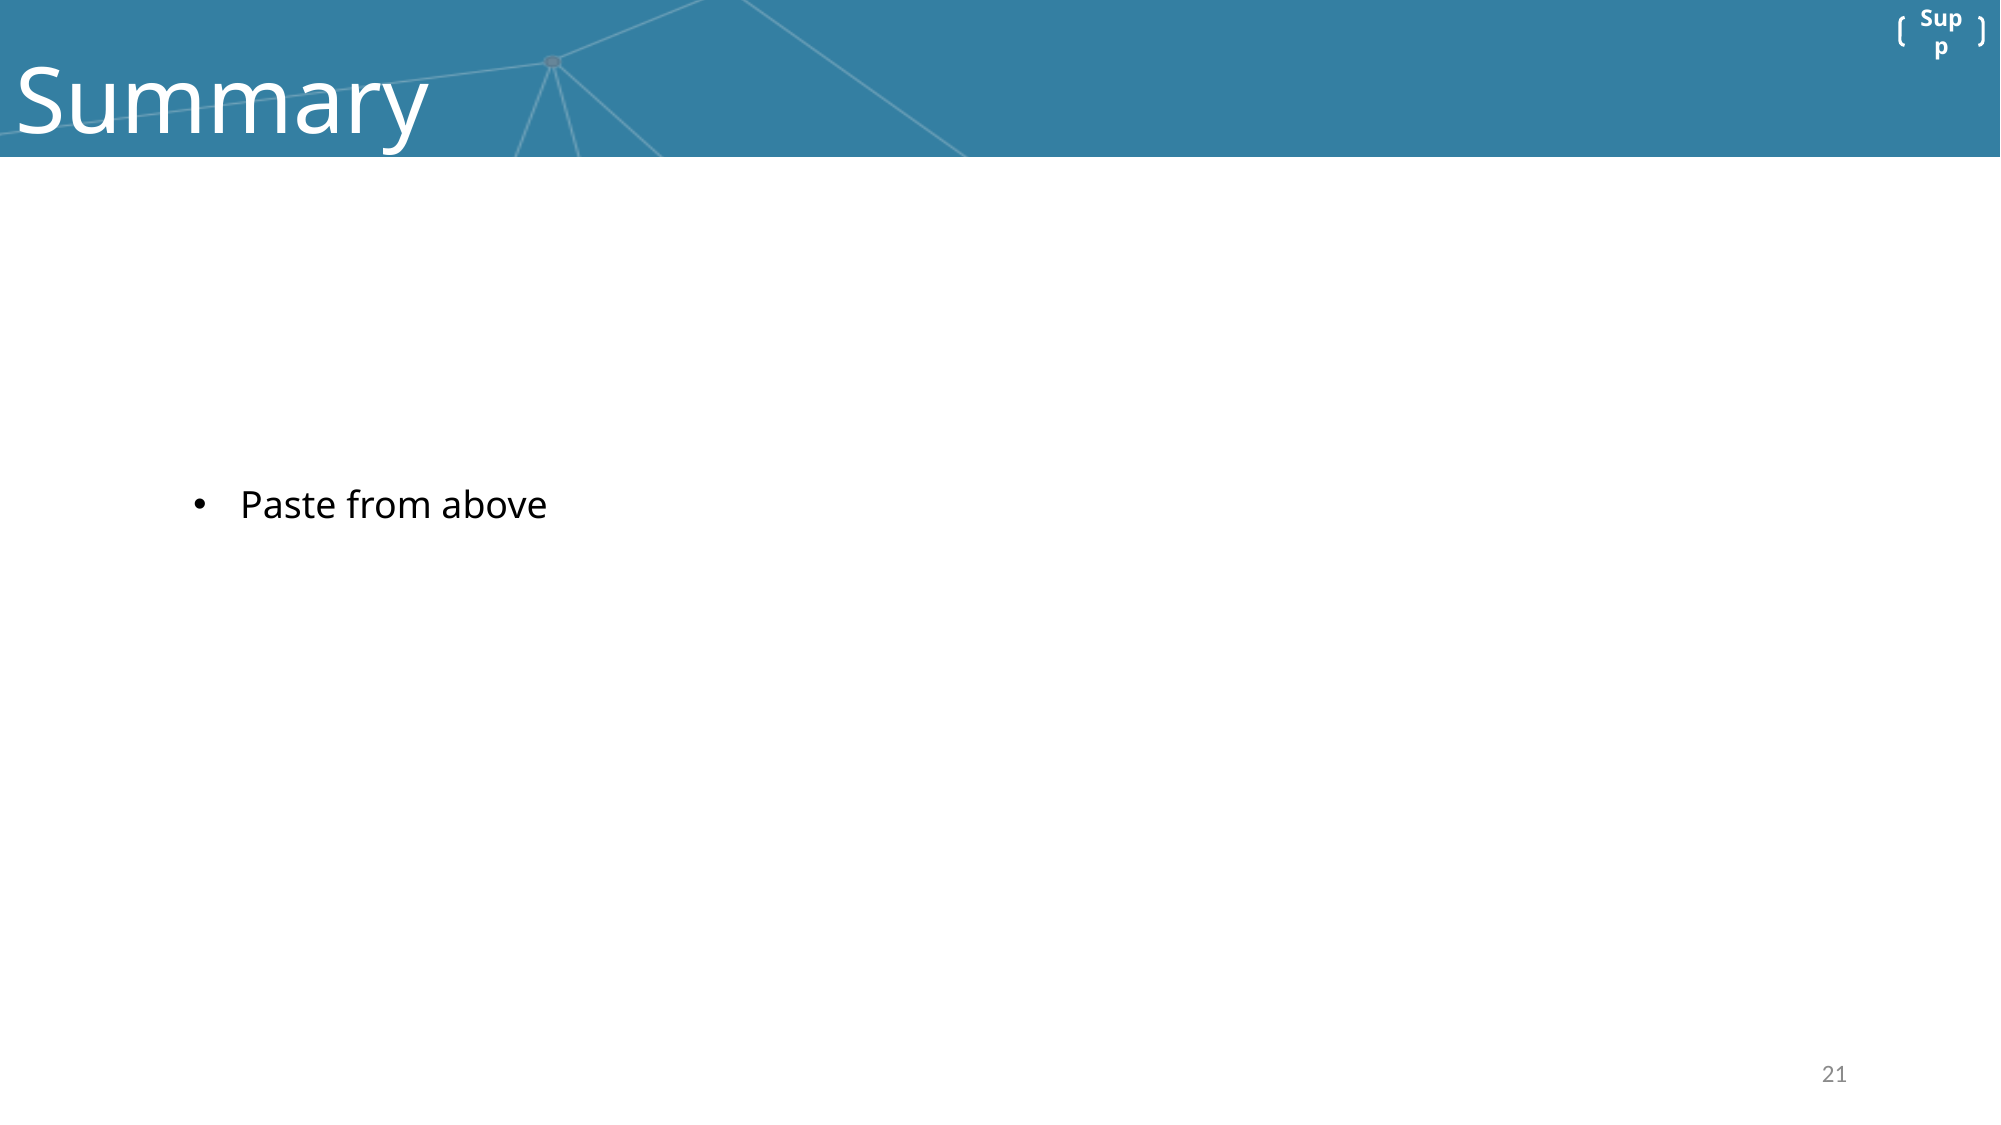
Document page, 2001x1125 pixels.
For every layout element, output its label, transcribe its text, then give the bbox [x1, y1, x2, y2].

text_box Paste from above [178, 473, 821, 534]
slide_number 21 [1412, 1042, 1863, 1103]
title Summary [0, 22, 1725, 154]
